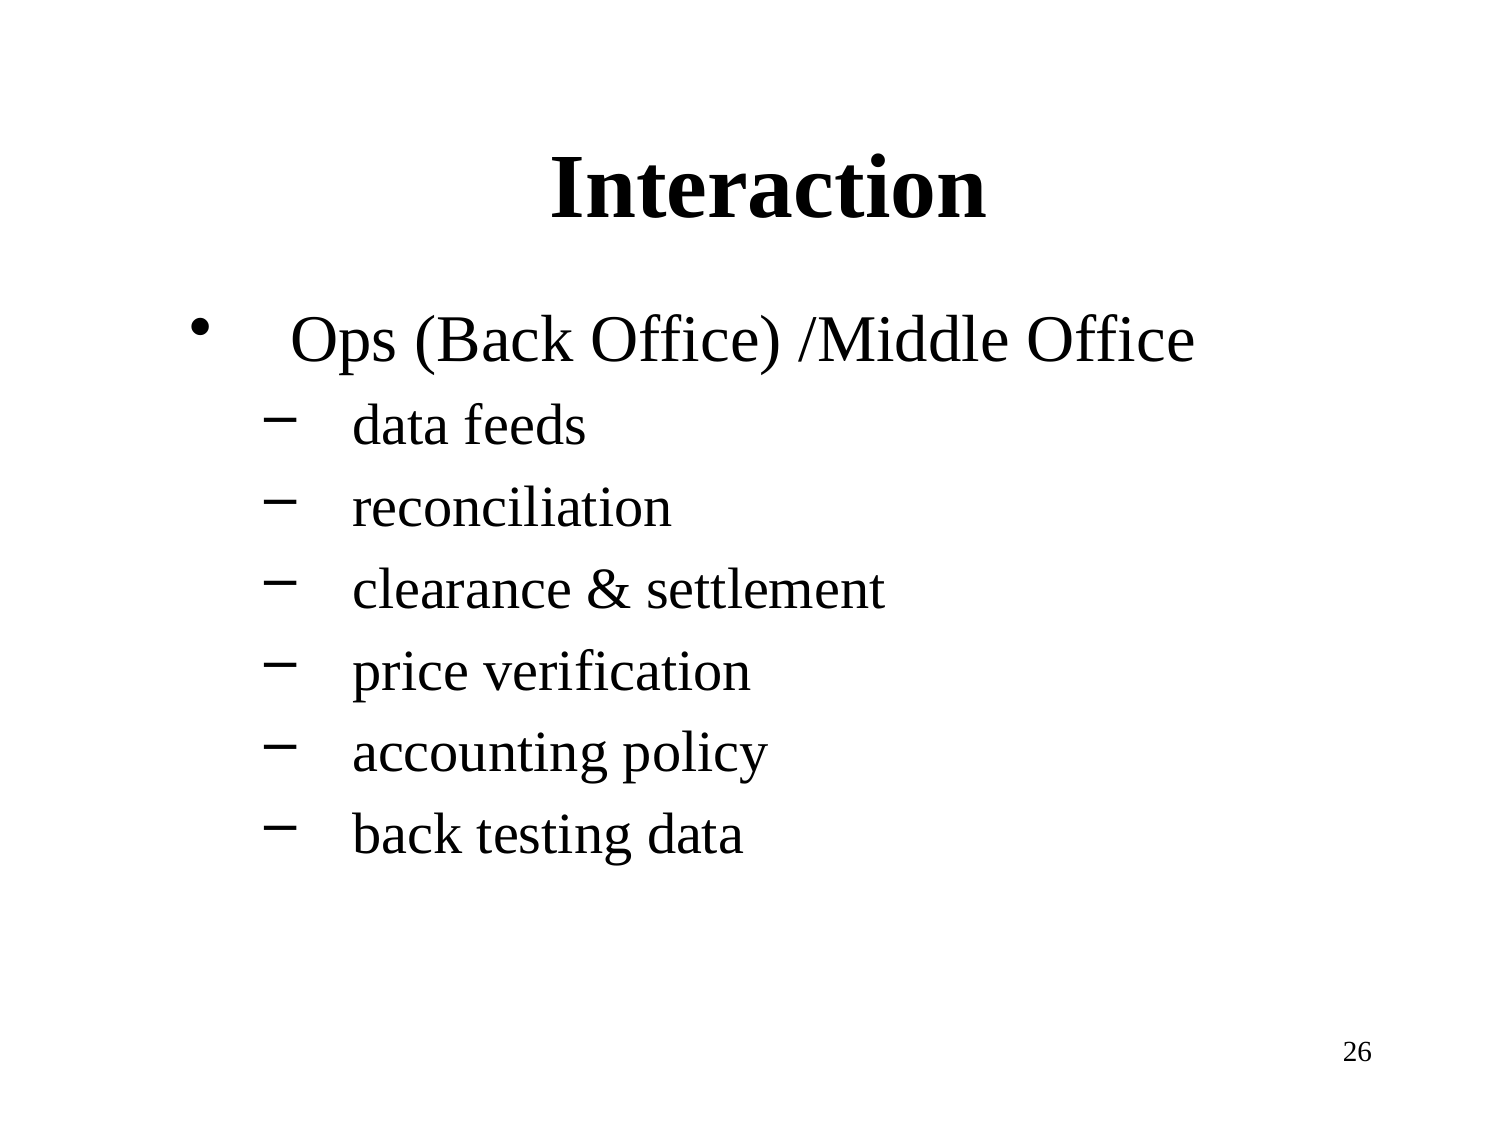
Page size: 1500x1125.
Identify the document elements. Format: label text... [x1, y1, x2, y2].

list Ops (Back Office) /Middle Office data feeds reconciliation clearance & settlement price verification accounting policy back testing data [174, 287, 1263, 951]
title Interaction [237, 99, 1301, 263]
slide_number 26 [1074, 1024, 1388, 1101]
